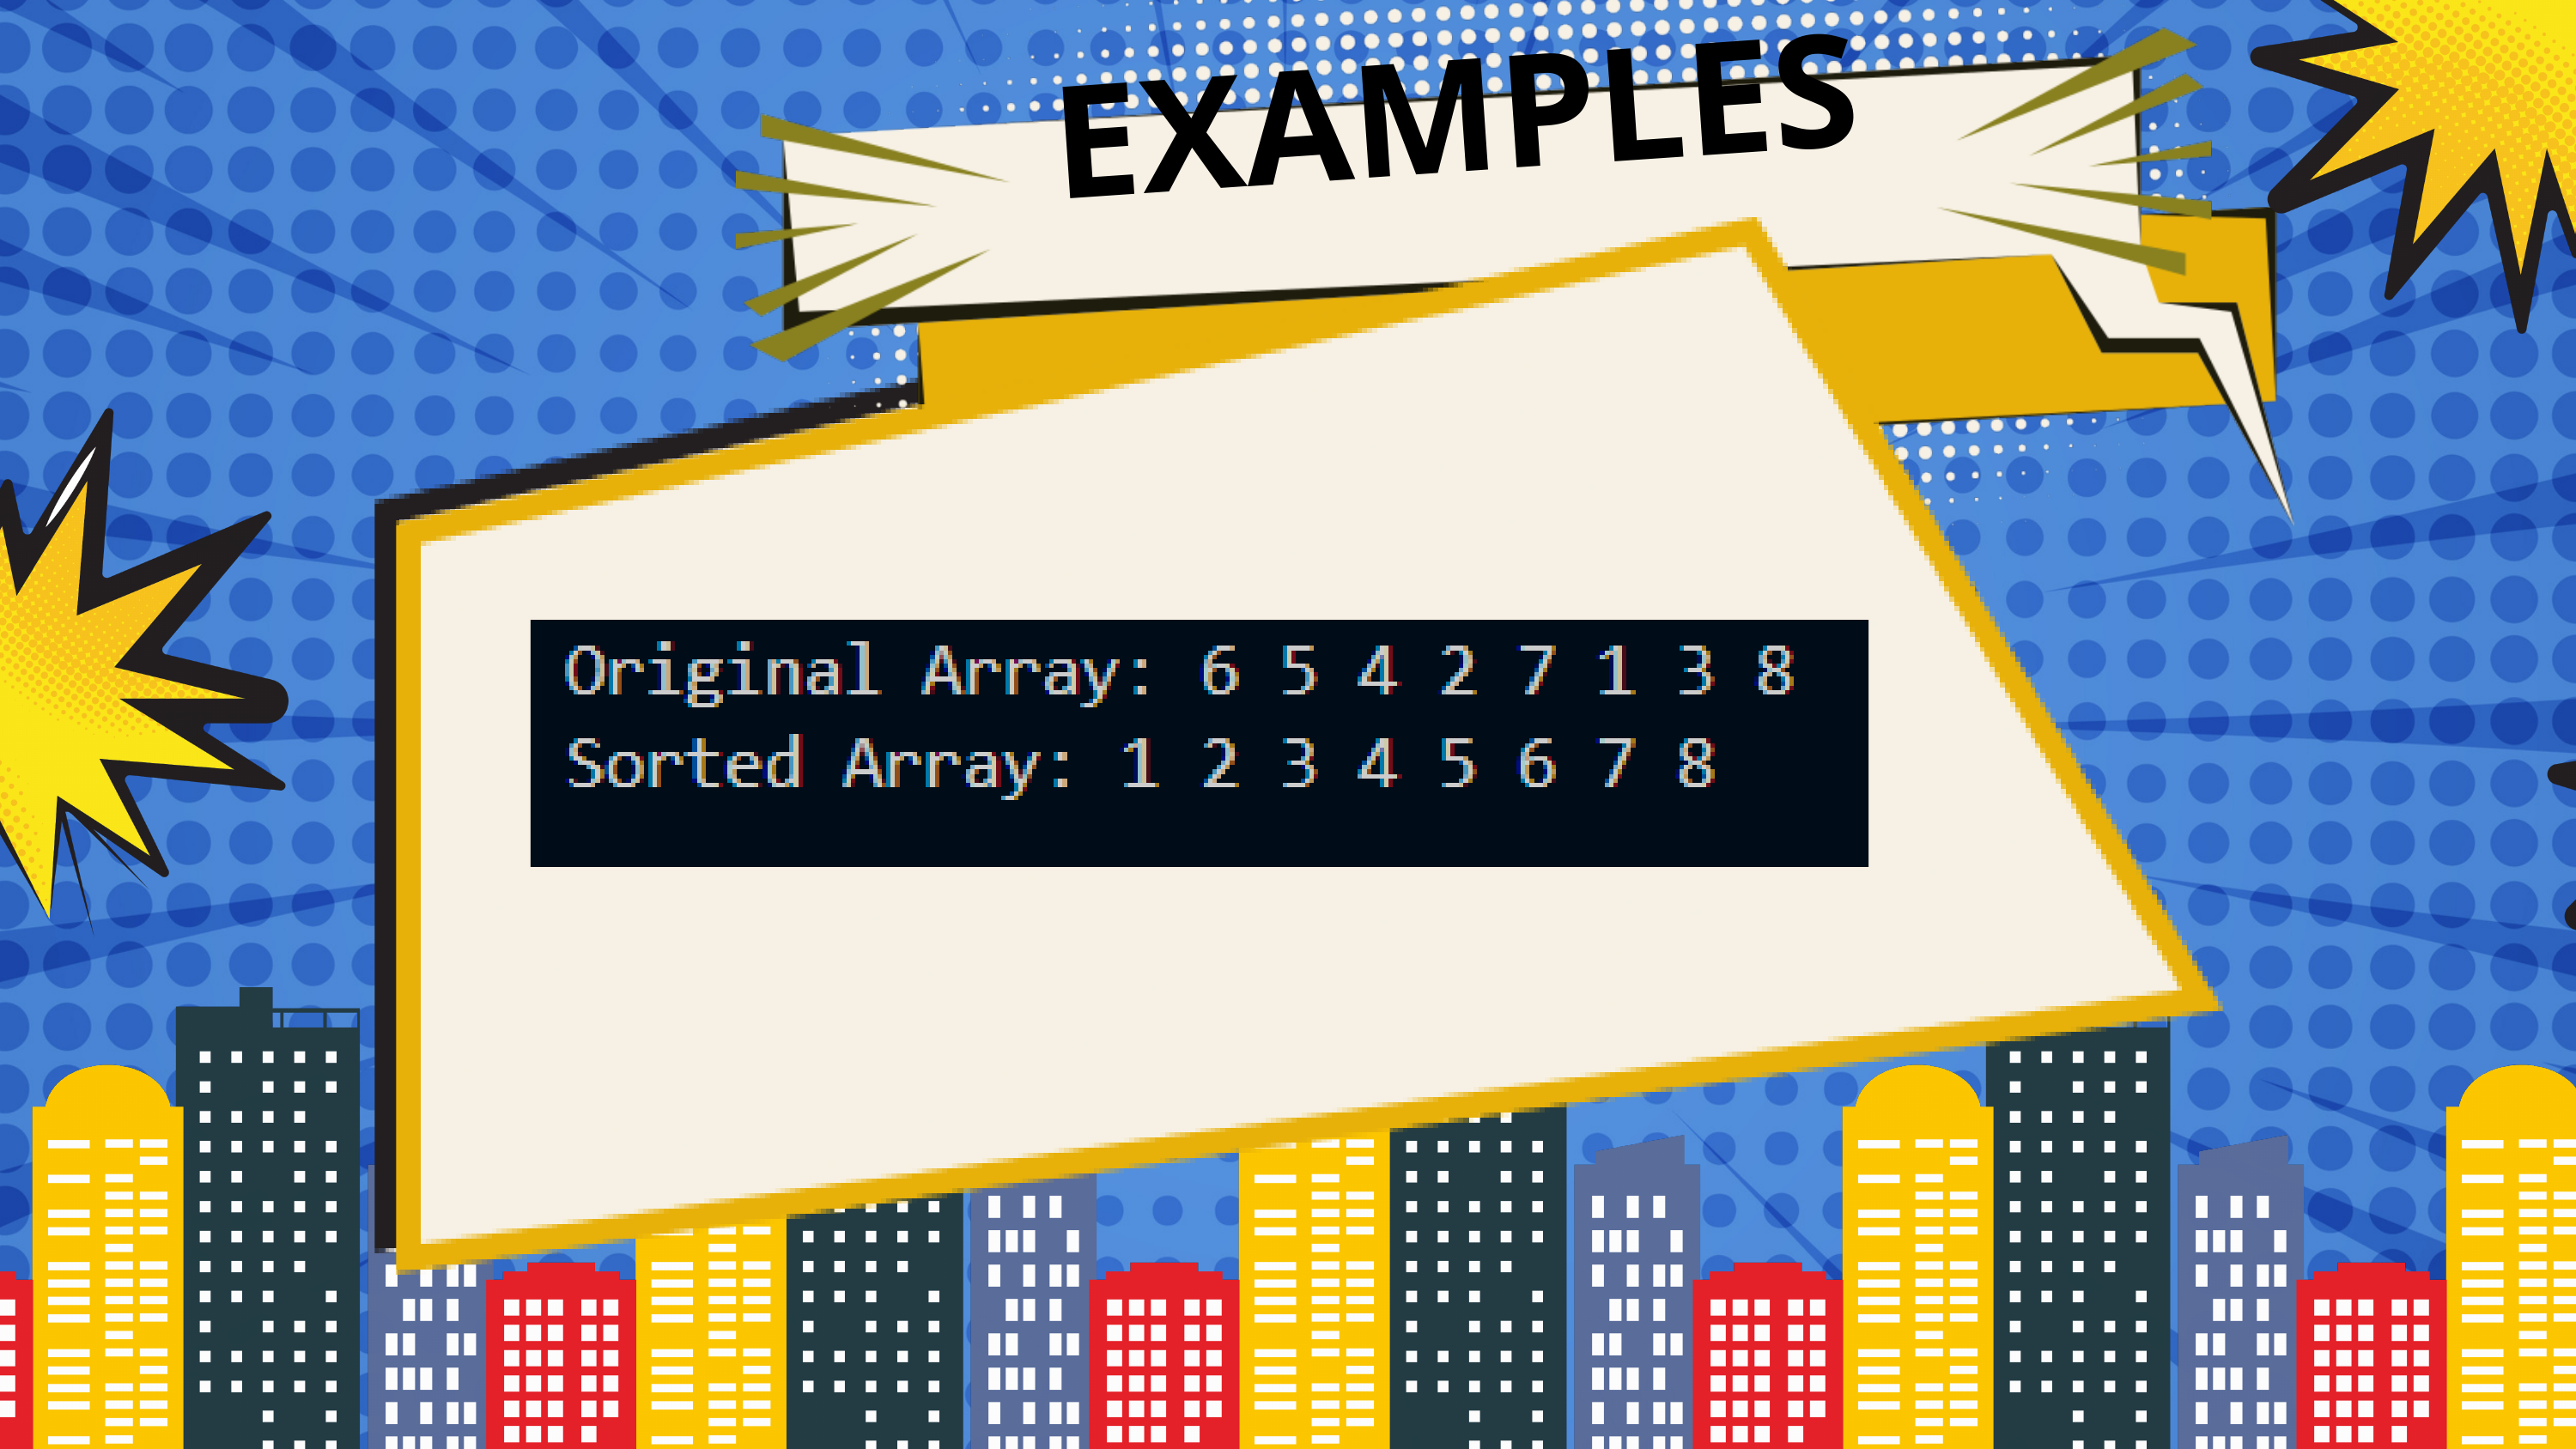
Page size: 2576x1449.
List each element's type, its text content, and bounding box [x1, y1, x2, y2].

text_box [2170, 987, 2576, 1449]
text_box EXAMPLES [791, 0, 2117, 217]
text_box [2223, 335, 2576, 987]
text_box [2544, 472, 2576, 1052]
text_box [0, 987, 361, 1449]
text_box [736, 0, 1209, 217]
text_box [0, 0, 736, 987]
text_box [396, 217, 2223, 1275]
text_box [530, 620, 1869, 867]
text_box [361, 987, 963, 1449]
text_box [374, 196, 736, 1253]
text_box [0, 408, 297, 988]
text_box [1566, 1275, 2170, 1449]
text_box [963, 1275, 1566, 1449]
text_box [2246, 0, 2576, 335]
text_box [1269, 0, 2294, 635]
